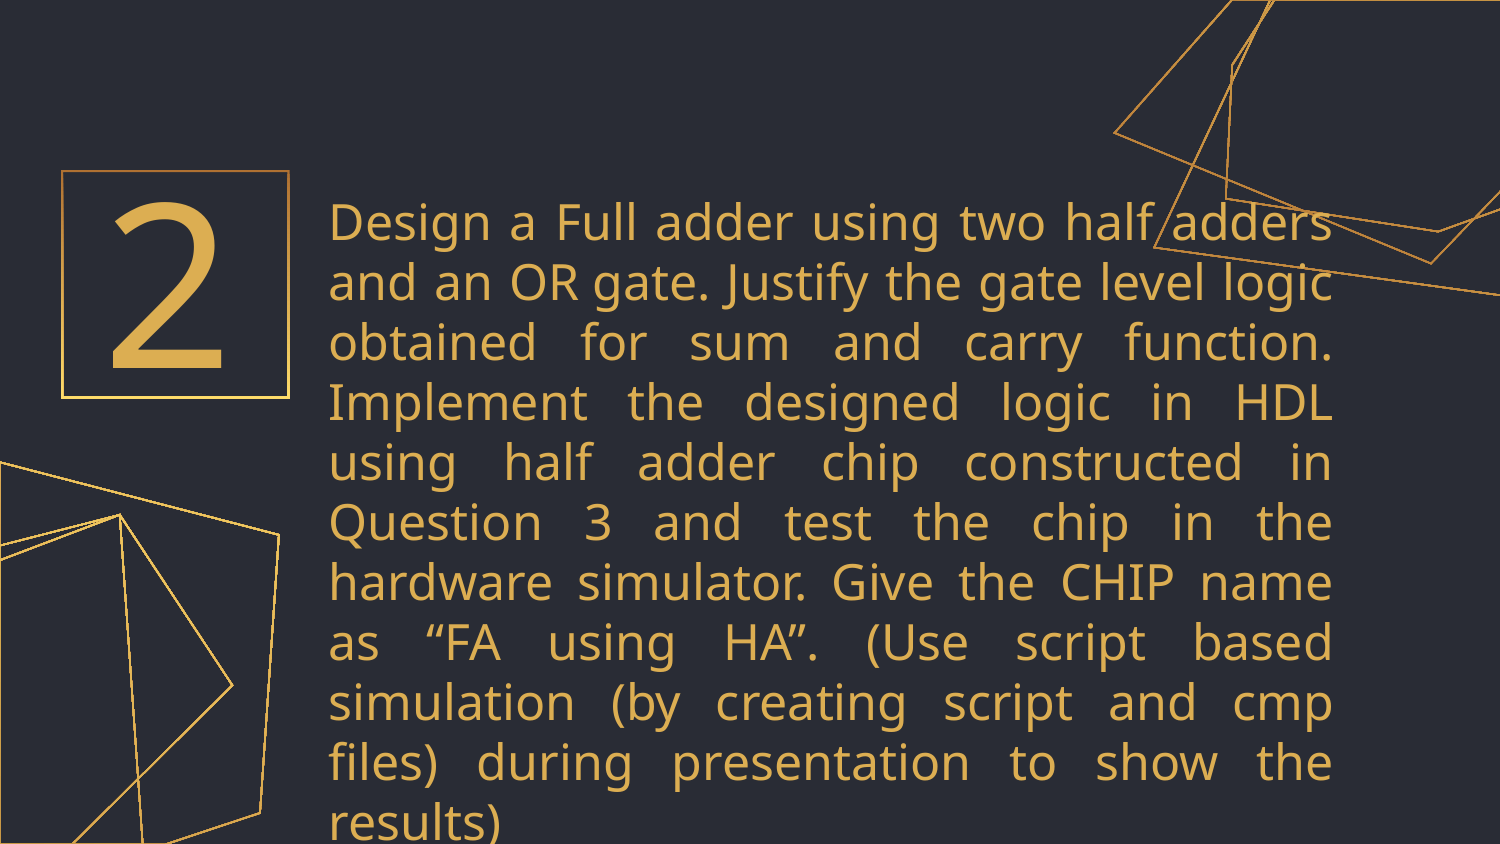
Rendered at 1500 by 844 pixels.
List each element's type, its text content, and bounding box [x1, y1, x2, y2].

title Design a Full adder using two half adders and an OR gate. Justify the gate level logic obtained for sum and carry function. Implement the designed logic in HDL using half adder chip constructed in Question 3 and test the chip in the hardware simulator. Give the CHIP name as “FA using HA”. (Use script based simulation (by creating script and cmp files) during presentation to show the results) [313, 399, 1350, 643]
text_box [60, 384, 290, 399]
title 2 [0, 170, 413, 384]
